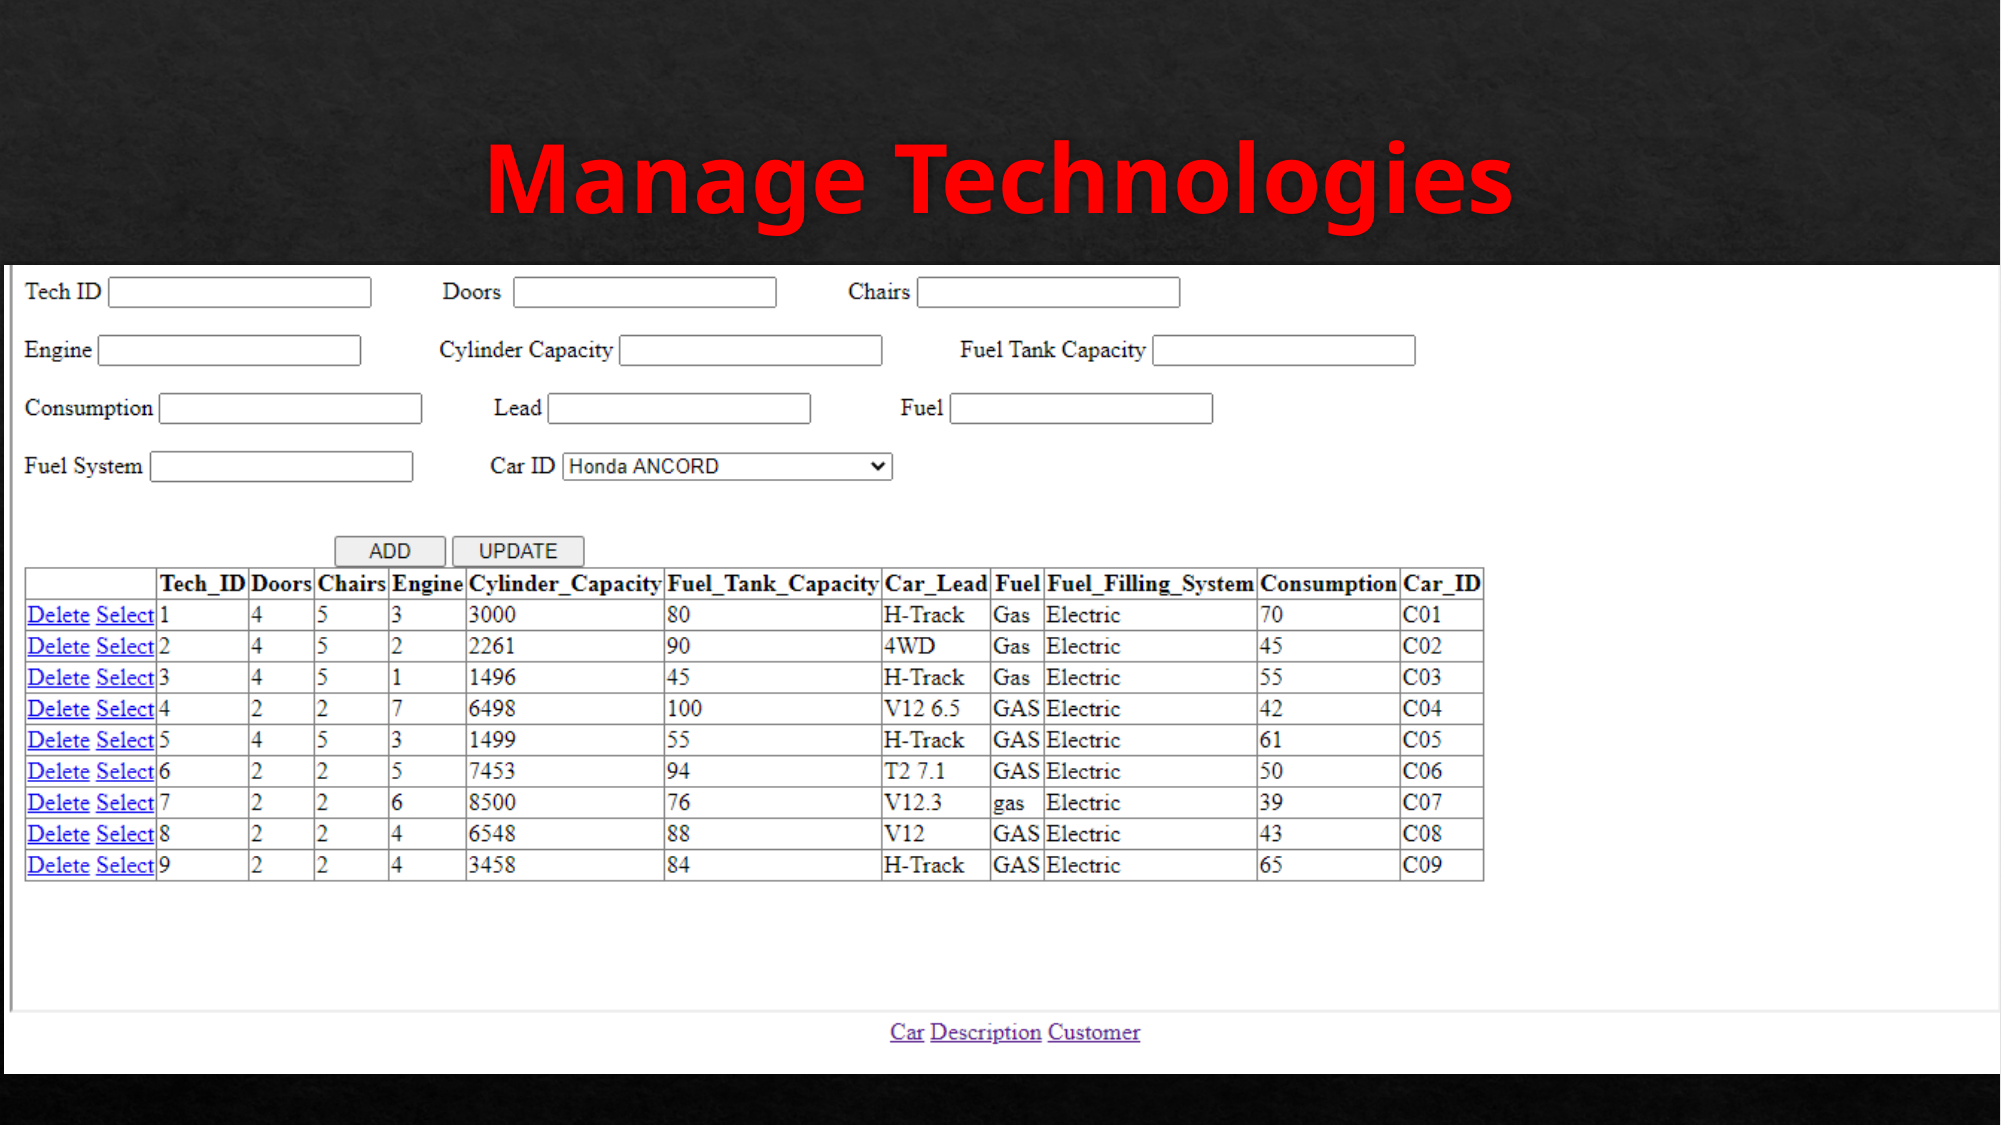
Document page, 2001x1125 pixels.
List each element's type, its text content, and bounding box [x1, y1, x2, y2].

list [4, 265, 2000, 1075]
title Manage Technologies [149, 99, 1849, 261]
